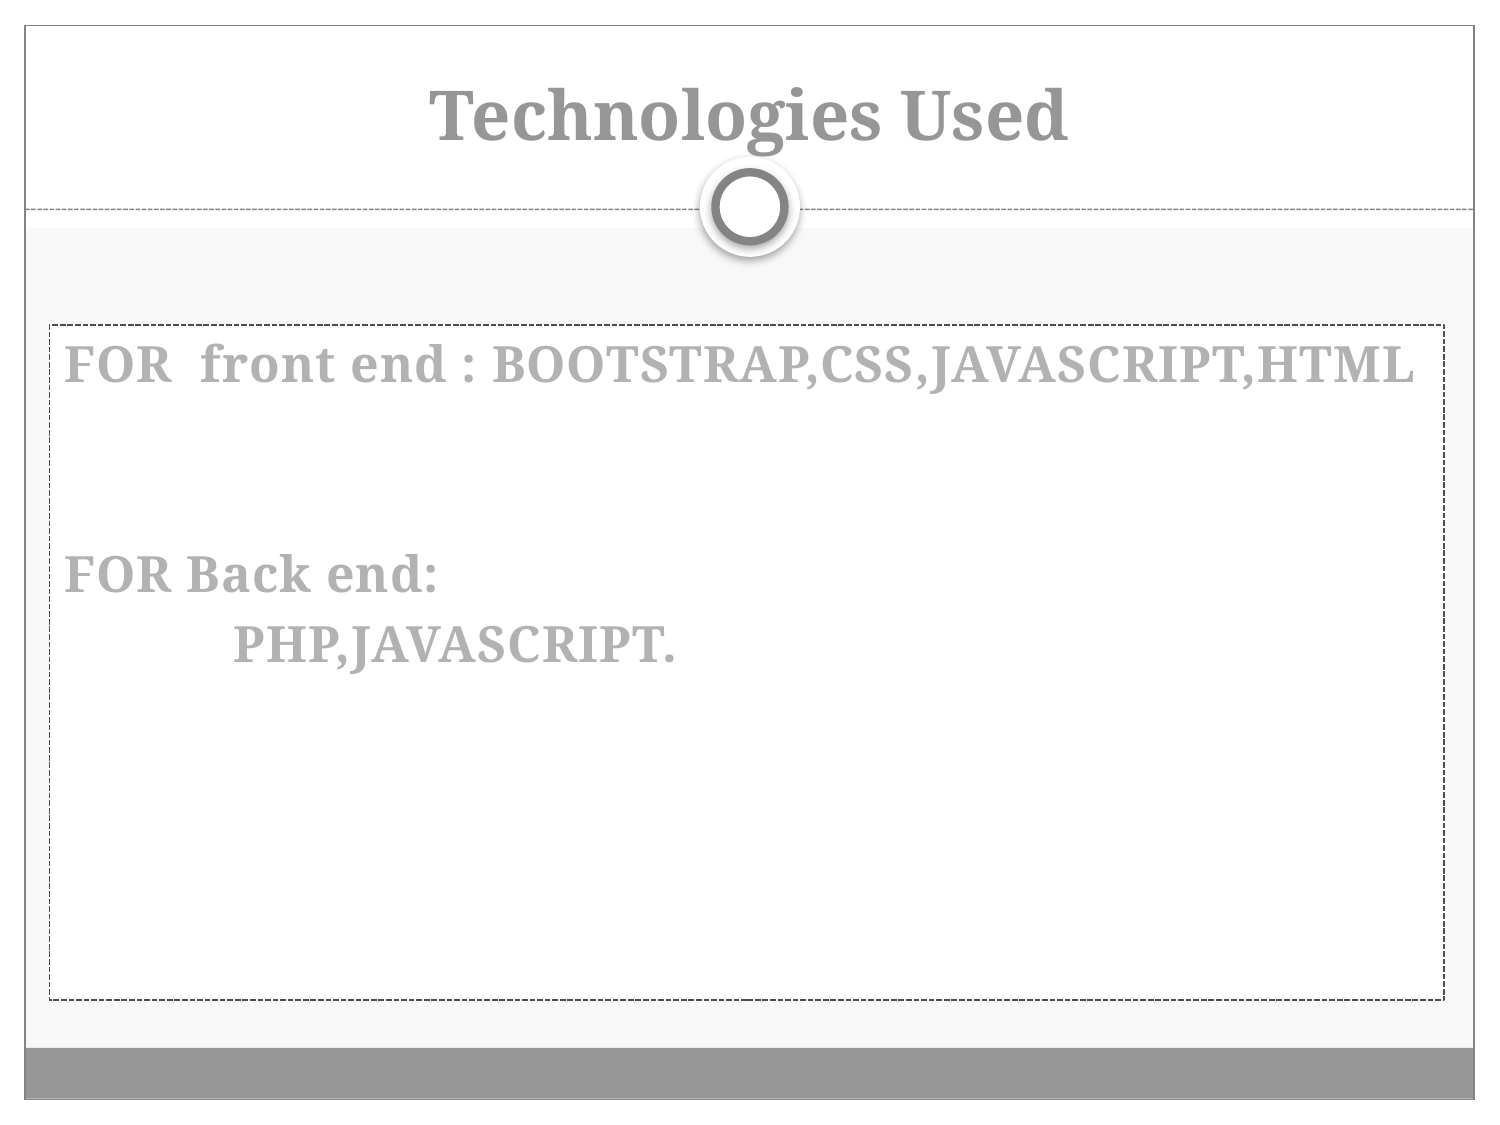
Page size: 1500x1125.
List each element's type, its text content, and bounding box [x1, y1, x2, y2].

list FOR front end : BOOTSTRAP,CSS,JAVASCRIPT,HTML FOR Back end: PHP,JAVASCRIPT. [49, 324, 1445, 1001]
title Technologies Used [49, 37, 1450, 162]
